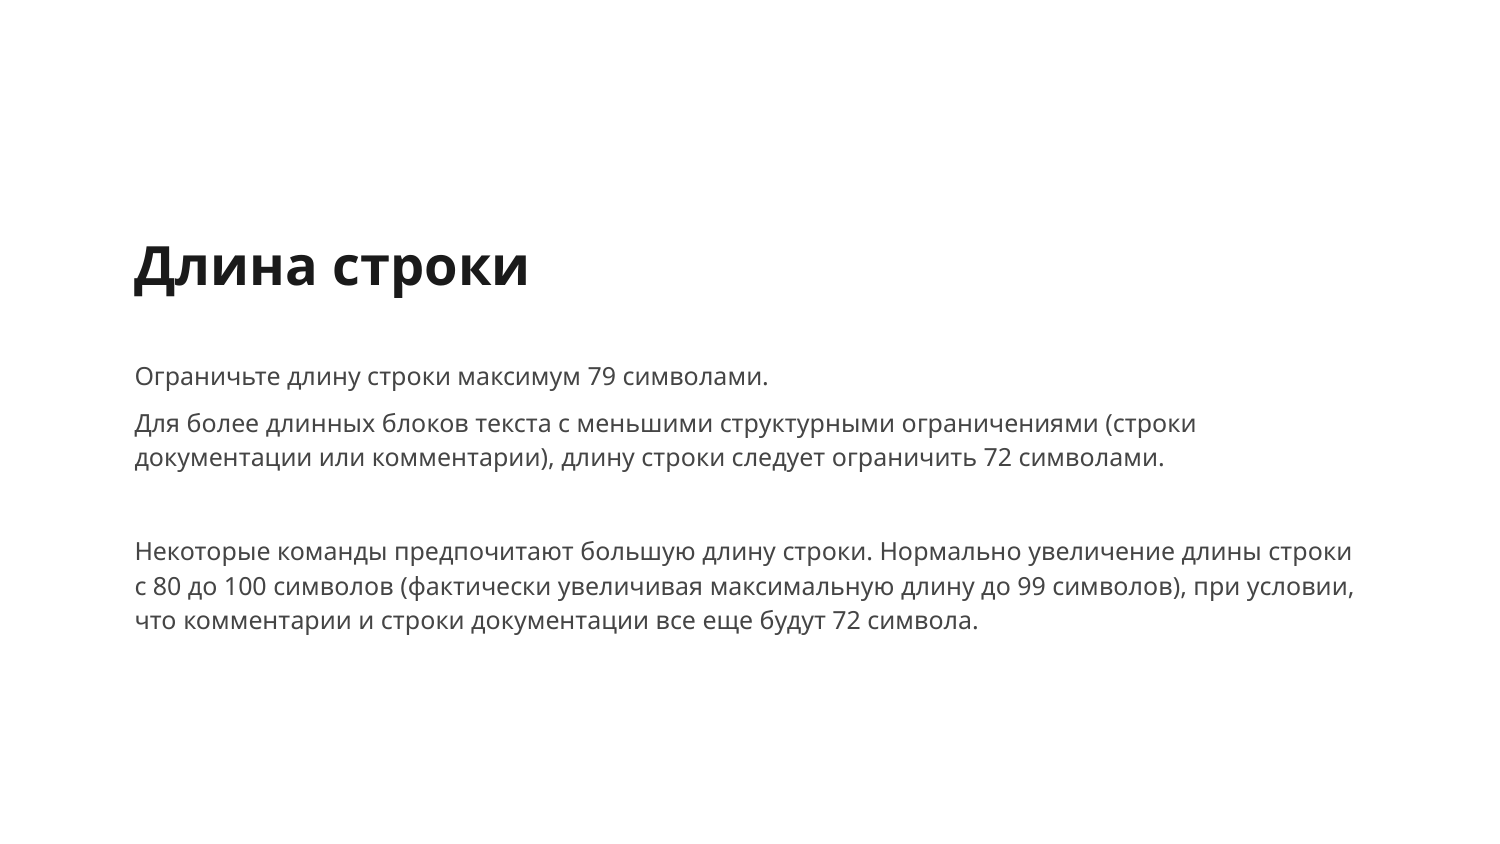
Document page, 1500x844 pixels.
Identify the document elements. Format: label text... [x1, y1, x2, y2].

text_box Ограничьте длину строки максимум 79 символами. Для более длинных блоков текста с меньшими структурными ограничениями (строки документации или комментарии), длину строки следует ограничить 72 символами. Некоторые команды предпочитают большую длину строки. Нормально увеличение длины строки с 80 до 100 символов (фактически увеличивая максимальную длину до 99 символов), при условии, что комментарии и строки документации все еще будут 72 символа. [119, 340, 1381, 712]
text_box Длина строки [119, 216, 1381, 304]
